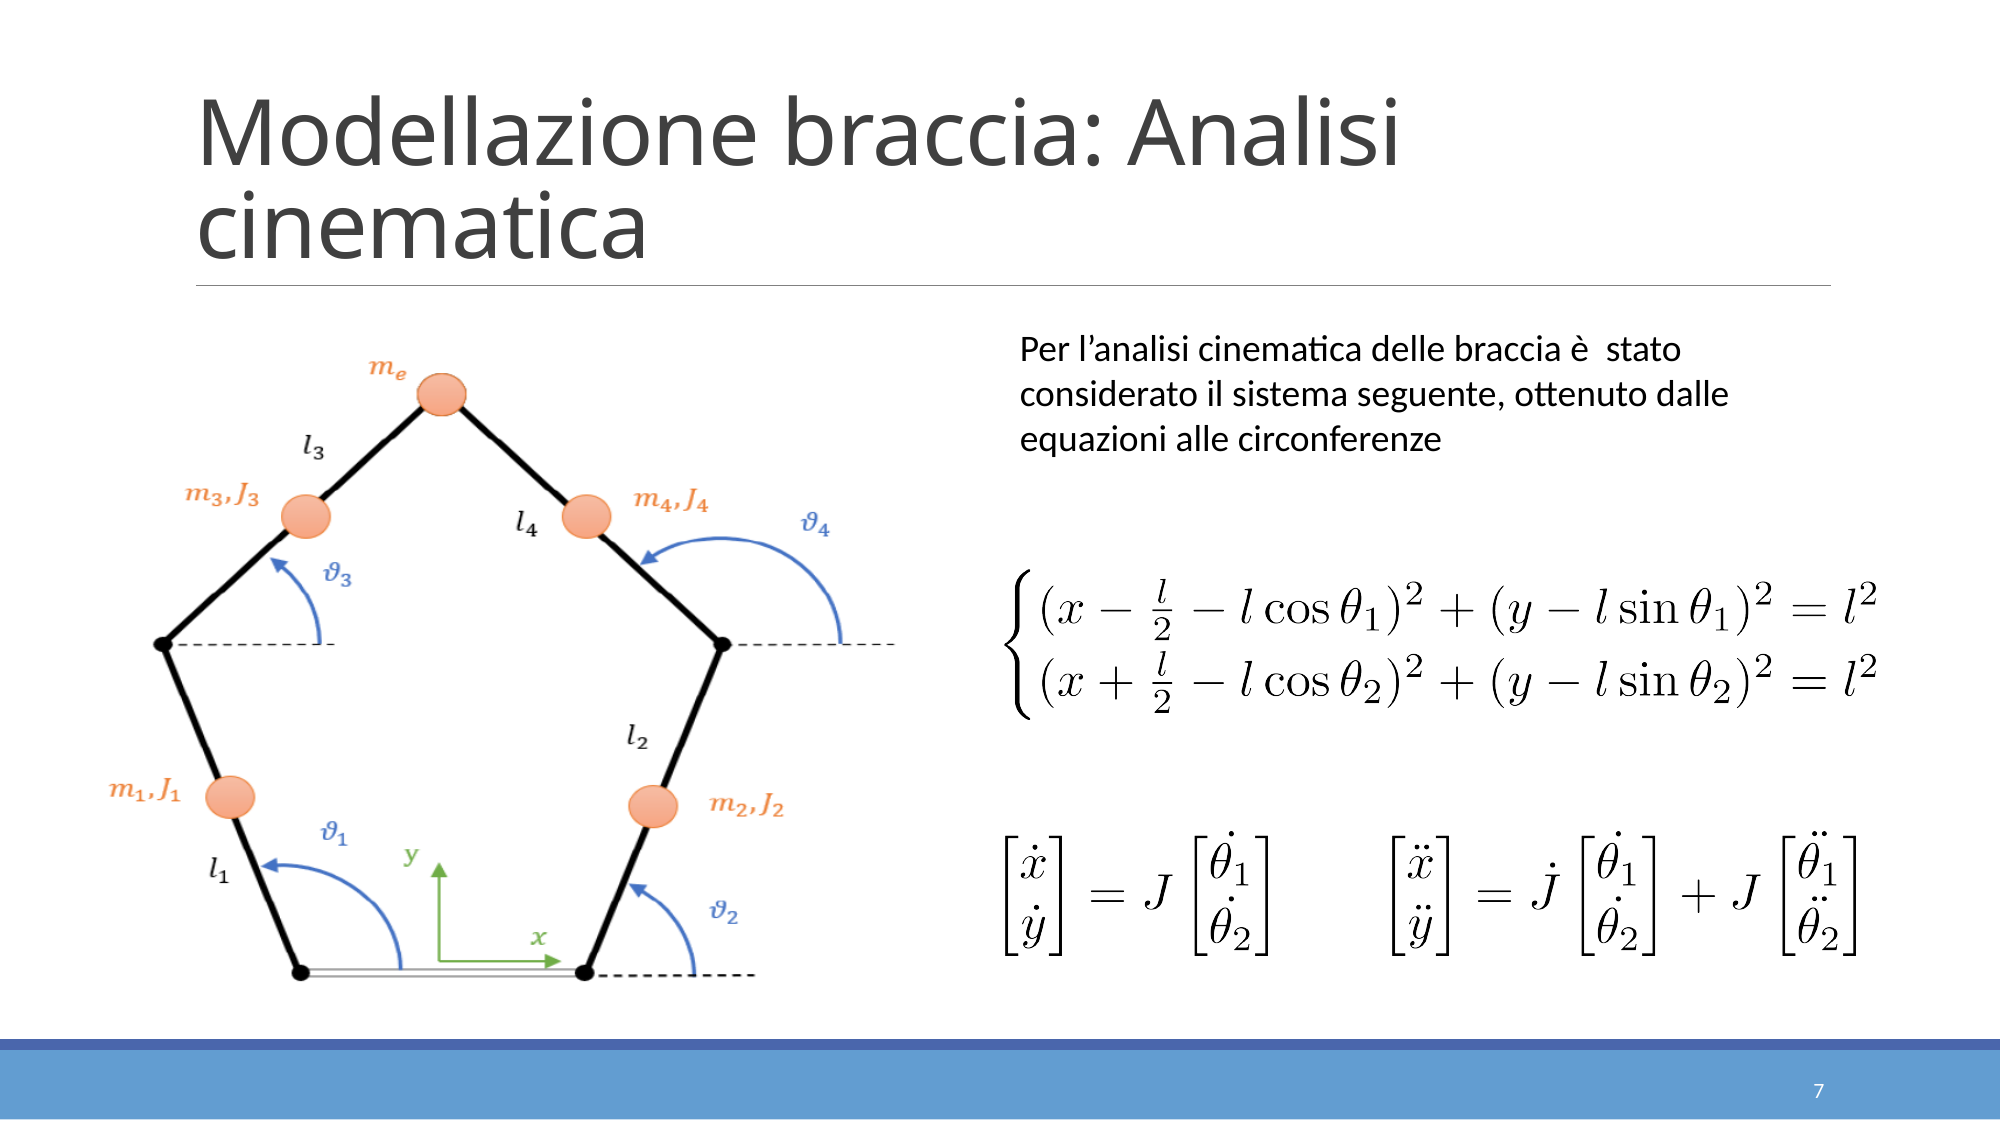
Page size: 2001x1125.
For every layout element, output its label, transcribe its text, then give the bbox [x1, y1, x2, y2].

picture [1004, 830, 1269, 957]
title Modellazione braccia: Analisi cinematica [180, 47, 1830, 285]
slide_number 7 [1624, 1059, 1840, 1120]
text_box Per l’analisi cinematica delle braccia è stato considerato il sistema seguente, ottenuto dalle equazioni alle circonferenze [1004, 316, 1840, 512]
picture [1391, 830, 1857, 957]
picture [1004, 569, 1877, 721]
picture [55, 315, 927, 1029]
